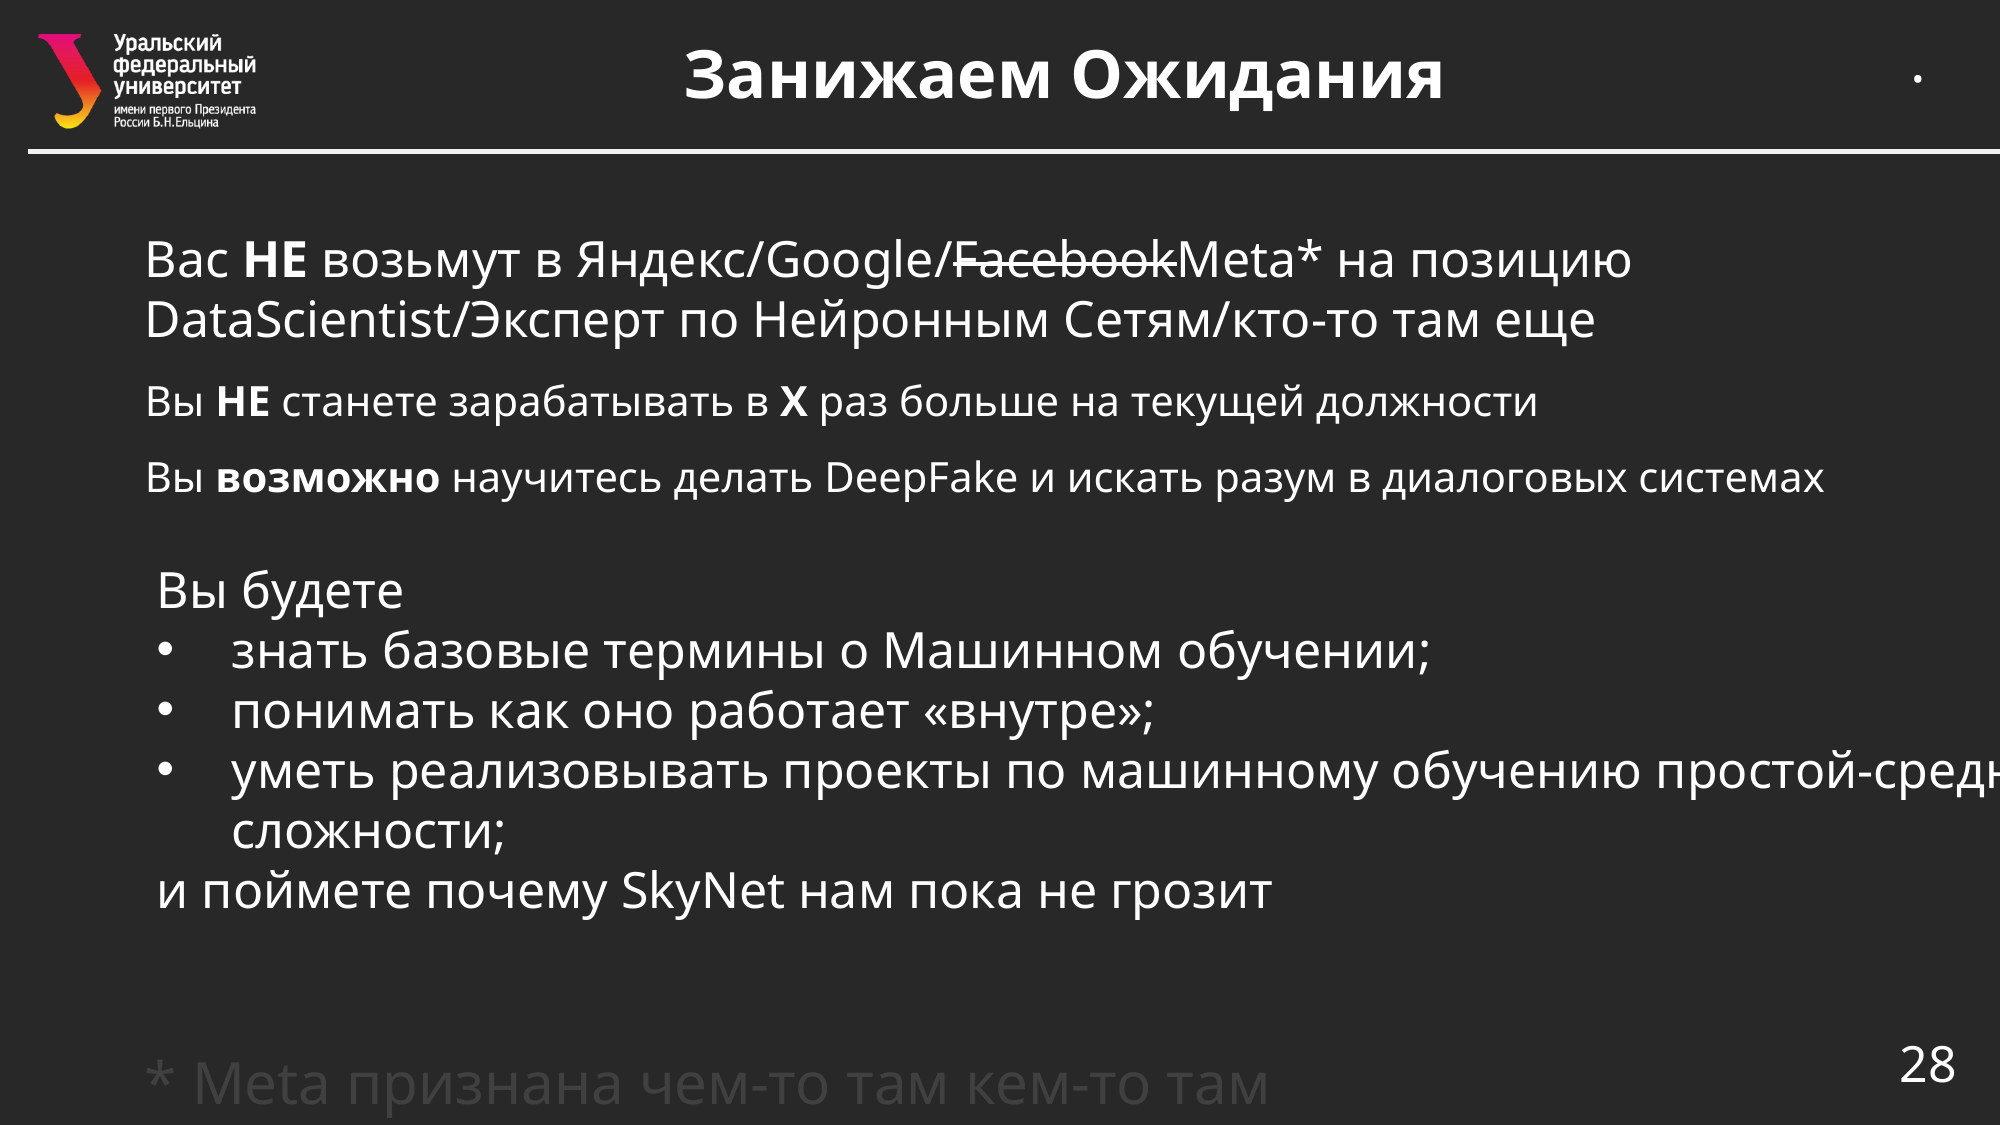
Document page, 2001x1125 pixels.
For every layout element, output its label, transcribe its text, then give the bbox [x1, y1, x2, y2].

text_box Вы будете знать базовые термины о Машинном обучении; понимать как оно работает «внутре»; уметь реализовывать проекты по машинному обучению простой-средней сложности; и поймете почему SkyNet нам пока не грозит [66, 550, 2000, 926]
text_box Вас НЕ возьмут в Яндекс/Google/FacebookMeta* на позицию DataScientist/Эксперт по Нейронным Сетям/кто-то там еще Вы НЕ станете зарабатывать в Х раз больше на текущей должности Вы возможно научитесь делать DeepFake и искать разум в диалоговых системах [55, 219, 2000, 509]
text_box . [1895, 16, 1948, 102]
slide_number 28 [1815, 1035, 1972, 1098]
picture [1, 0, 293, 174]
text_box * Meta признана чем-то там кем-то там [55, 1039, 1402, 1124]
title Занижаем Ожидания [350, 4, 1780, 140]
